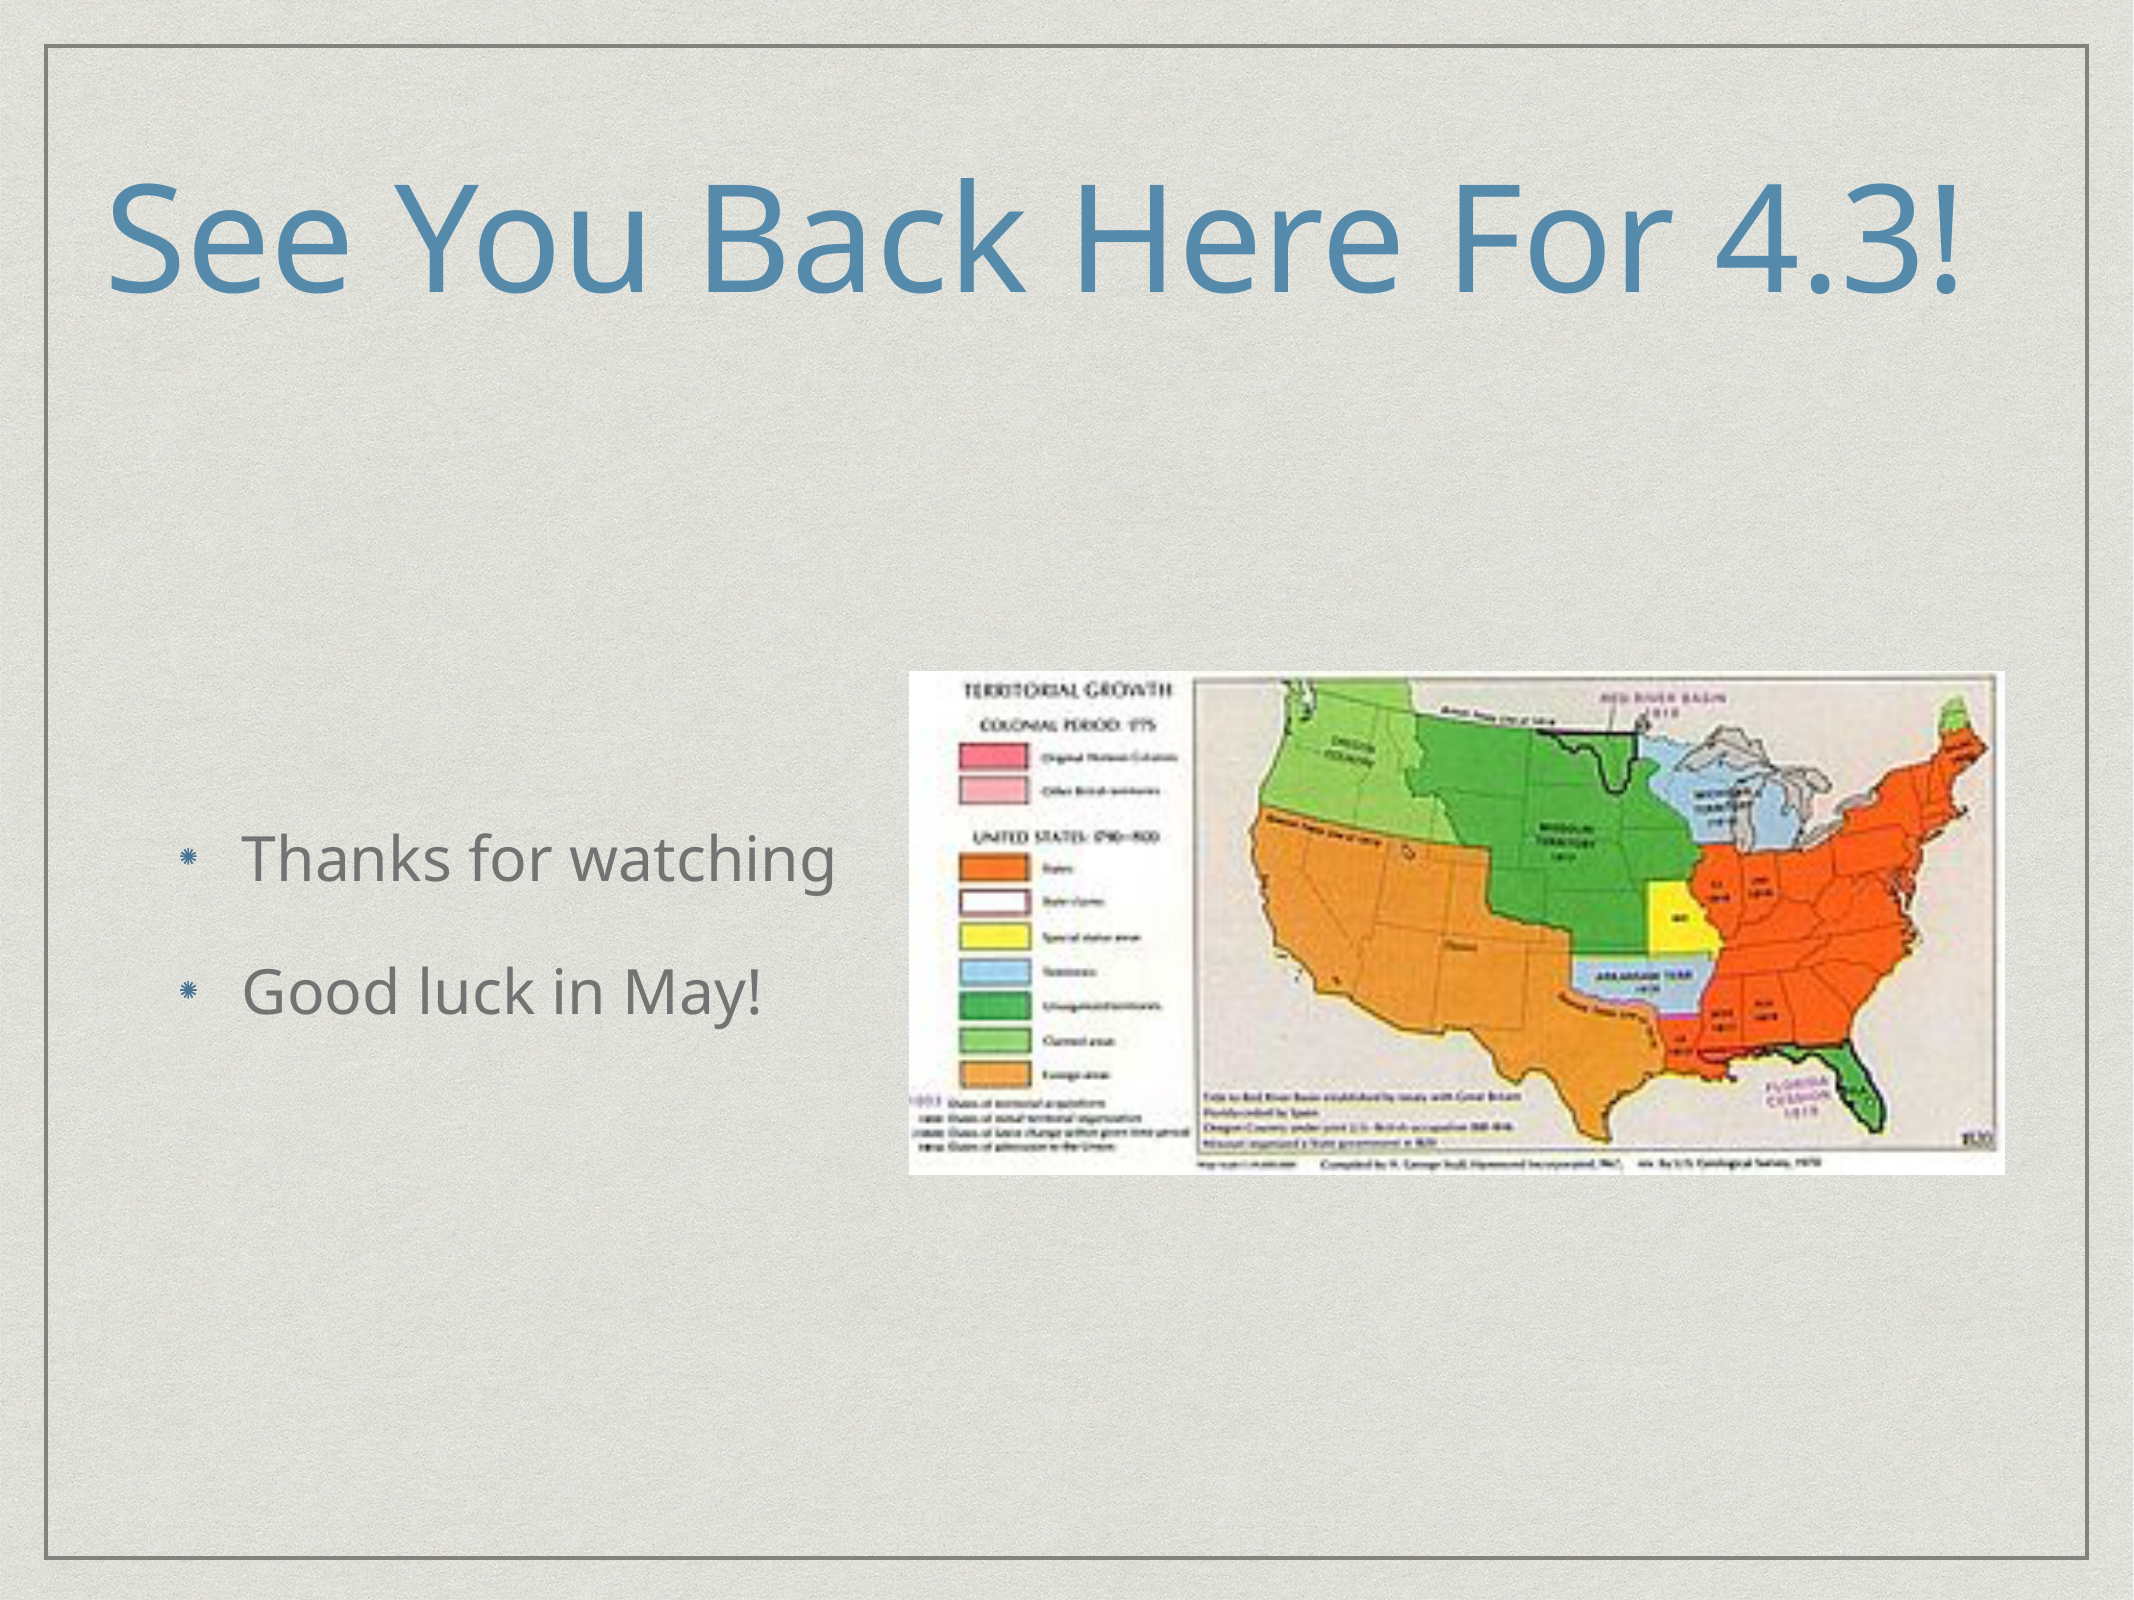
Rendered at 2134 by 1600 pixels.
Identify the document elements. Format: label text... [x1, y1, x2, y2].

title See You Back Here For 4.3! [95, 43, 2038, 445]
picture [0, 0, 2134, 1600]
list Thanks for watching Good luck in May! [170, 453, 1047, 1393]
